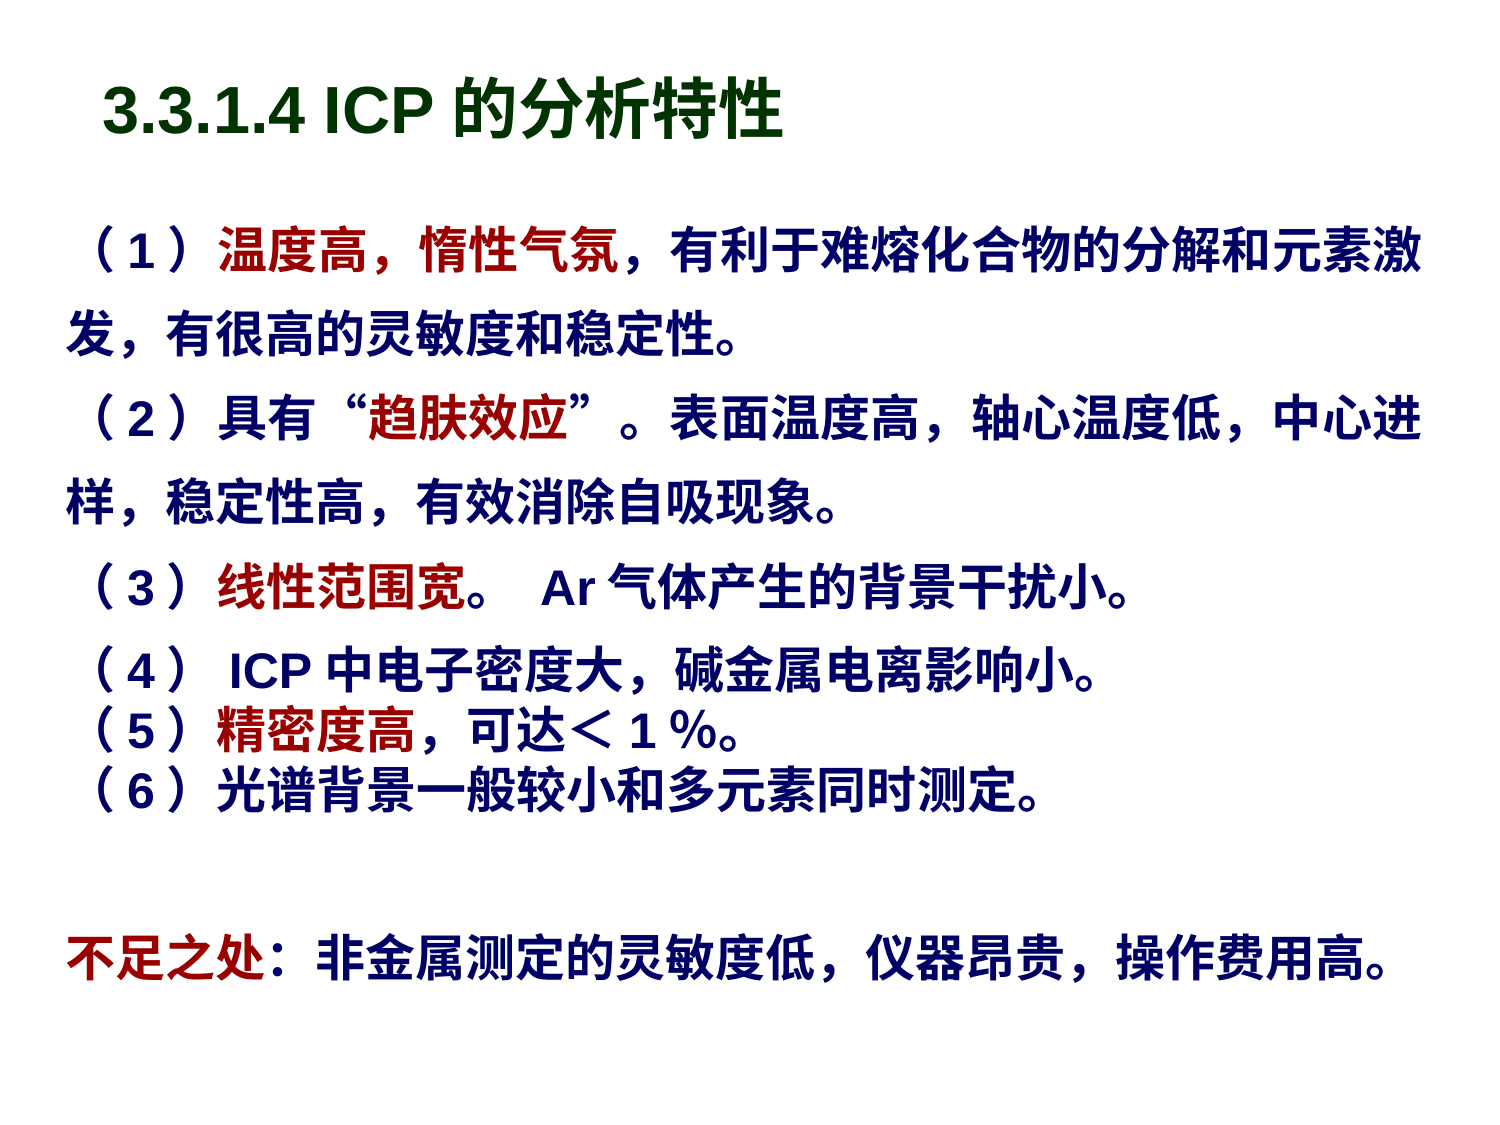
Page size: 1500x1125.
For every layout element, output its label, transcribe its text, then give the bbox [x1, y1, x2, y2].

text_box （1）温度高，惰性气氛，有利于难熔化合物的分解和元素激发，有很高的灵敏度和稳定性。 （2）具有“趋肤效应”。表面温度高，轴心温度低，中心进样，稳定性高，有效消除自吸现象。 （3）线性范围宽。 Ar气体产生的背景干扰小。 （4）ICP中电子密度大，碱金属电离影响小。 （5）精密度高，可达＜1％。 （6）光谱背景一般较小和多元素同时测定。 不足之处：非金属测定的灵敏度低，仪器昂贵，操作费用高。 [50, 187, 1438, 995]
text_box 3.3.1.4 ICP的分析特性 [87, 62, 838, 163]
